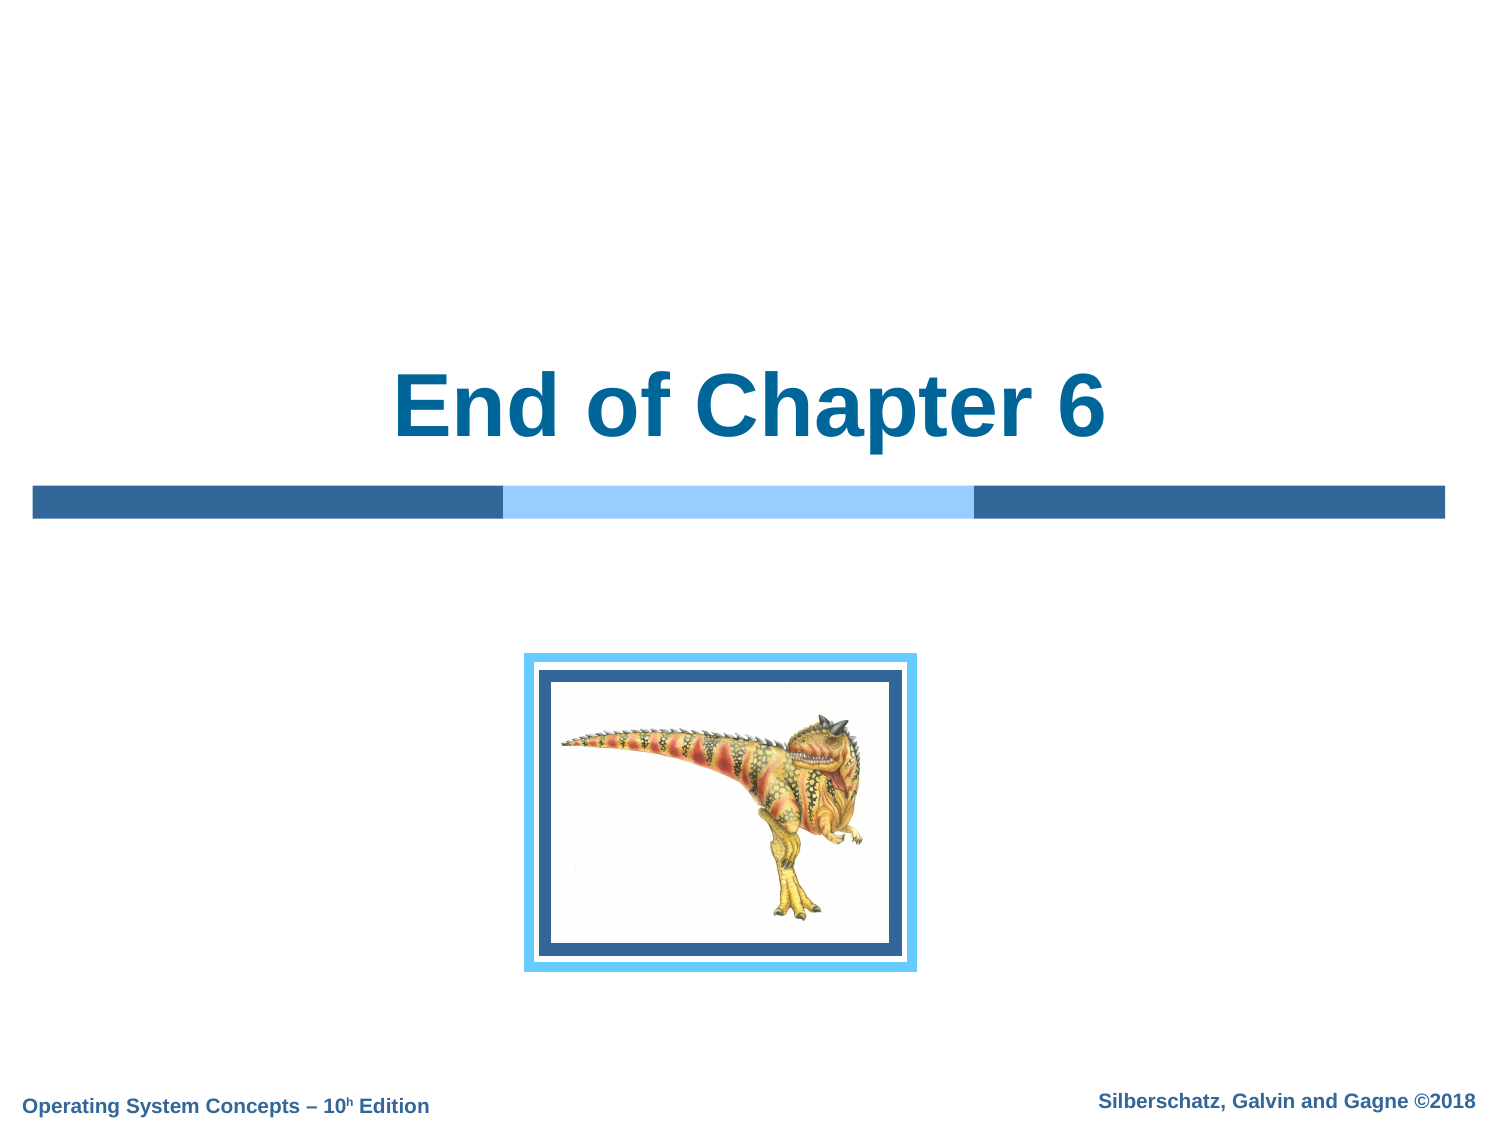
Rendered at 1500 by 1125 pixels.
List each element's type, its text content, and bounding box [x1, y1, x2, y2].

picture [551, 682, 889, 943]
title End of Chapter 6 [112, 112, 1388, 462]
